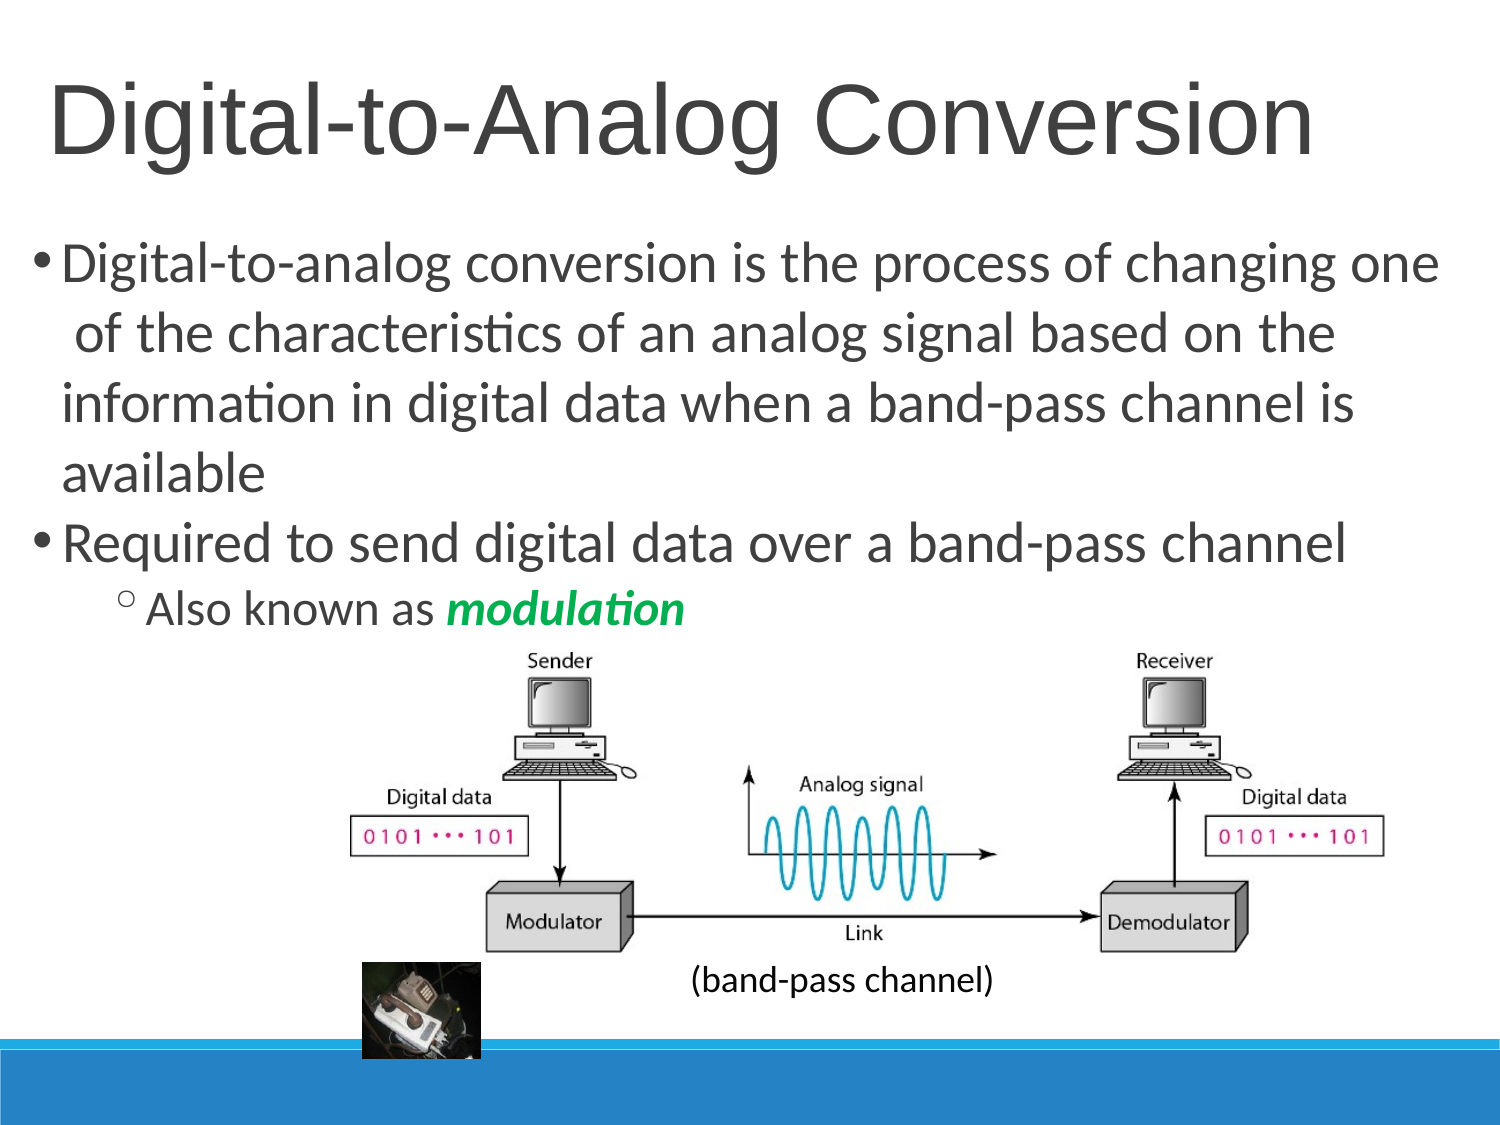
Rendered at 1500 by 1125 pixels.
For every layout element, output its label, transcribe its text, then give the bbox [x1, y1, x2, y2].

title Digital-to-Analog Conversion [45, 52, 1323, 222]
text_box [0, 962, 1500, 1125]
picture [349, 652, 1386, 953]
text_box Digital-to-analog conversion is the process of changing one of the characteristics of an analog signal based on the information in digital data when a band-pass channel is available Required to send digital data over a band-pass channel Also known as modulation [30, 222, 1453, 636]
